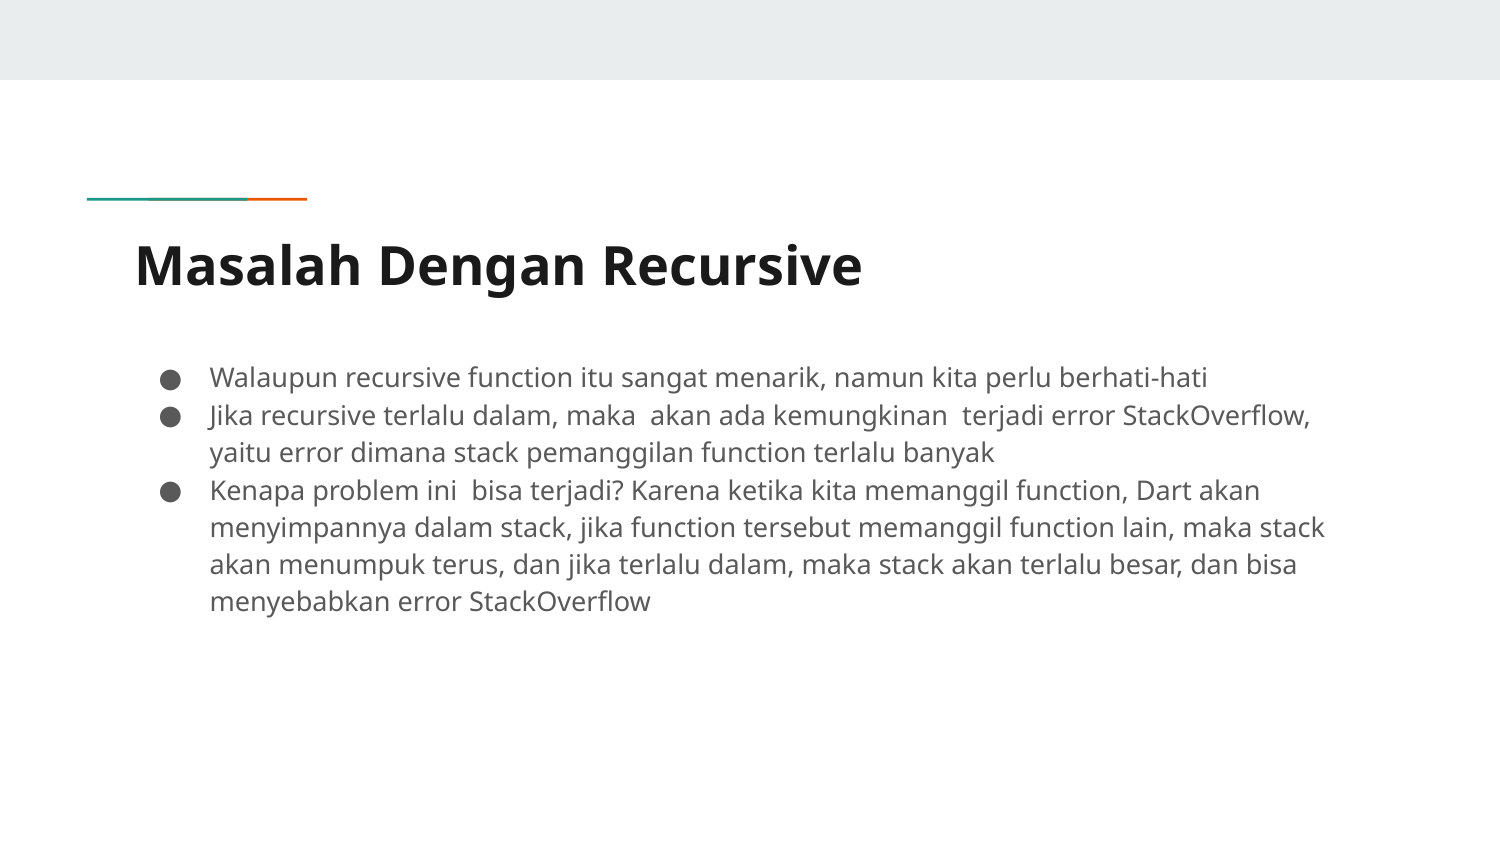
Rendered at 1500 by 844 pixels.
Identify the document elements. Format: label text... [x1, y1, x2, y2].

list Walaupun recursive function itu sangat menarik, namun kita perlu berhati-hati Jika recursive terlalu dalam, maka akan ada kemungkinan terjadi error StackOverflow, yaitu error dimana stack pemanggilan function terlalu banyak Kenapa problem ini bisa terjadi? Karena ketika kita memanggil function, Dart akan menyimpannya dalam stack, jika function tersebut memanggil function lain, maka stack akan menumpuk terus, dan jika terlalu dalam, maka stack akan terlalu besar, dan bisa menyebabkan error StackOverflow [119, 341, 1381, 712]
title Masalah Dengan Recursive [119, 216, 1381, 305]
